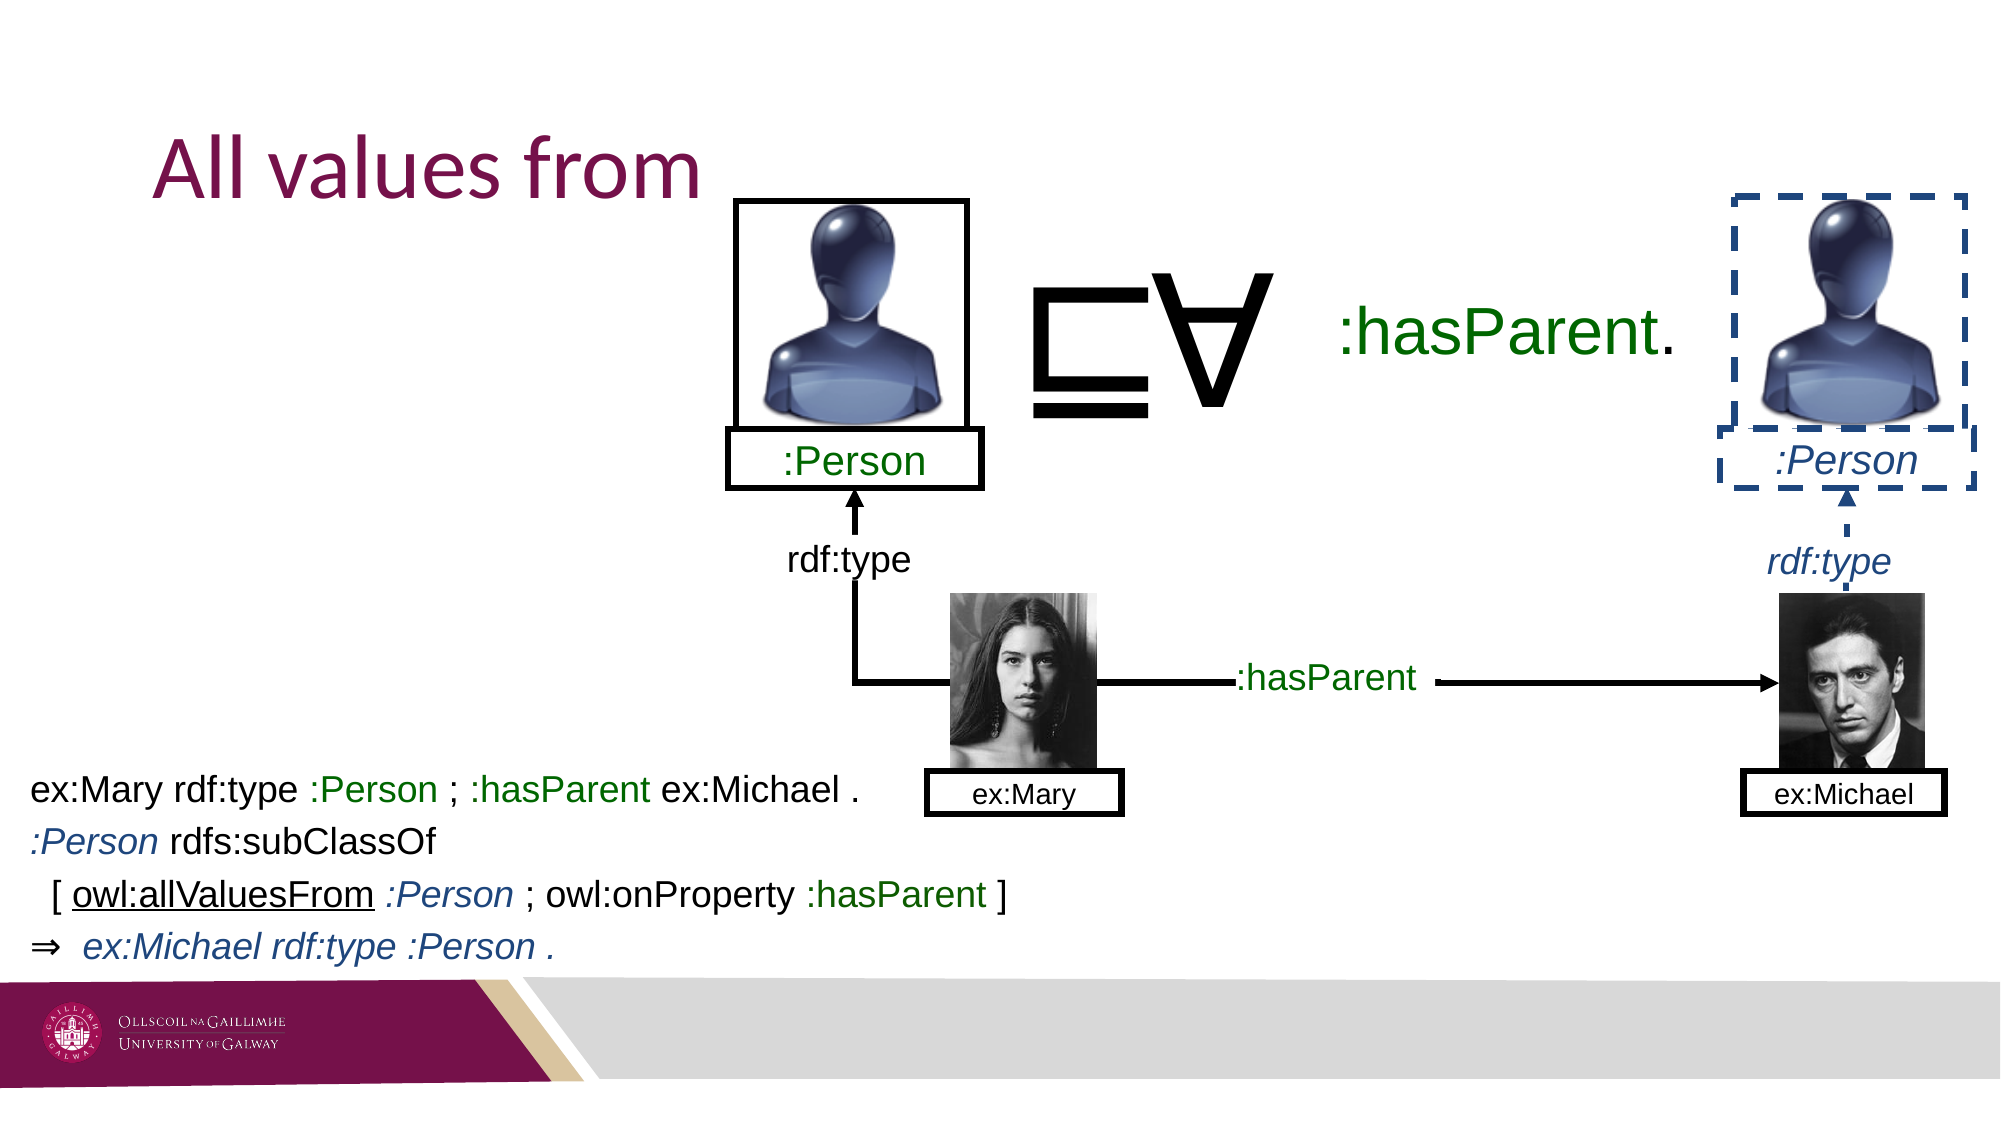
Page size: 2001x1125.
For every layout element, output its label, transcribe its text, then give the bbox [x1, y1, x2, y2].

text_box :hasParent [1235, 653, 1436, 680]
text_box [854, 487, 951, 683]
text_box ex:Mary rdf:type :Person ; :hasParent ex:Michael . :Person rdfs:subClassOf [ owl:allValuesFrom :Person ; owl:onProperty :hasParent ] ⇒ ex:Michael rdf:type :Person . [15, 756, 1492, 1005]
text_box rdf:type [786, 534, 849, 581]
text_box :Person [1720, 428, 1974, 488]
text_box ∀ [1117, 216, 1319, 454]
title All values from [137, 59, 1863, 278]
picture [950, 593, 1097, 772]
text_box ex:Michael [1743, 771, 1945, 814]
text_box rdf:type [1767, 537, 1927, 583]
picture [42, 1005, 285, 1063]
text_box ex:Mary [926, 771, 1122, 814]
text_box :Person [727, 428, 982, 488]
text_box :hasParent. [1282, 298, 1732, 358]
picture [1778, 593, 1926, 772]
picture [1737, 199, 1963, 429]
text_box :hasParent [1235, 693, 1436, 699]
text_box ⊑ [999, 212, 1154, 448]
picture [739, 204, 964, 429]
